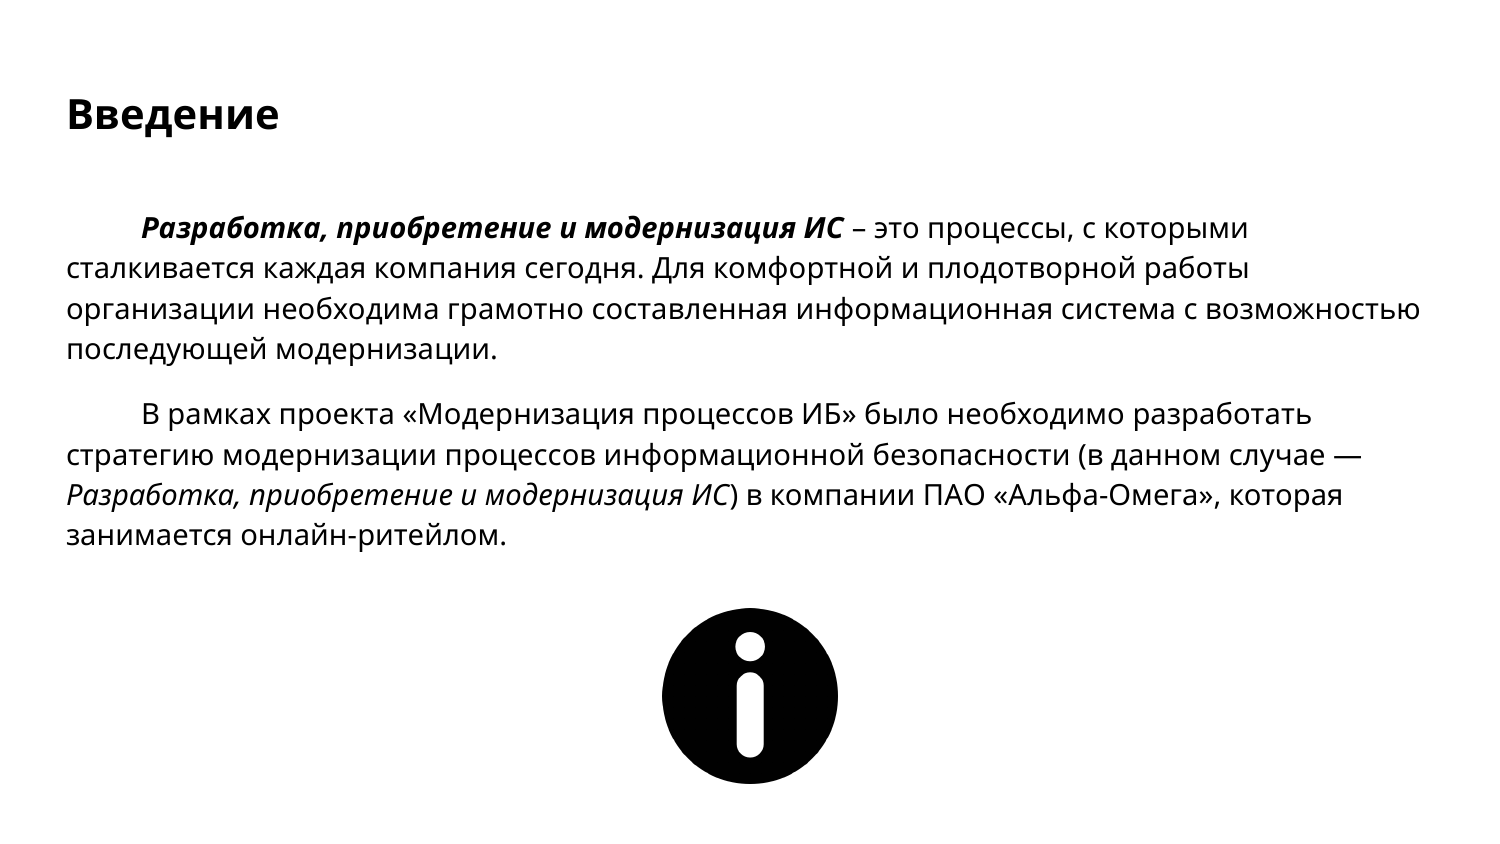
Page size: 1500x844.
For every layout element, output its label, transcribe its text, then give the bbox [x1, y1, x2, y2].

list Разработка, приобретение и модернизация ИС – это процессы, с которыми сталкивается каждая компания сегодня. Для комфортной и плодотворной работы организации необходима грамотно составленная информационная система с возможностью последующей модернизации. В рамках проекта «Модернизация процессов ИБ» было необходимо разработать стратегию модернизации процессов информационной безопасности (в данном случае — Разработка, приобретение и модернизация ИС) в компании ПАО «Альфа-Омега», которая занимается онлайн-ритейлом. [51, 189, 1449, 750]
picture [661, 607, 838, 784]
title Введение [51, 72, 1449, 176]
